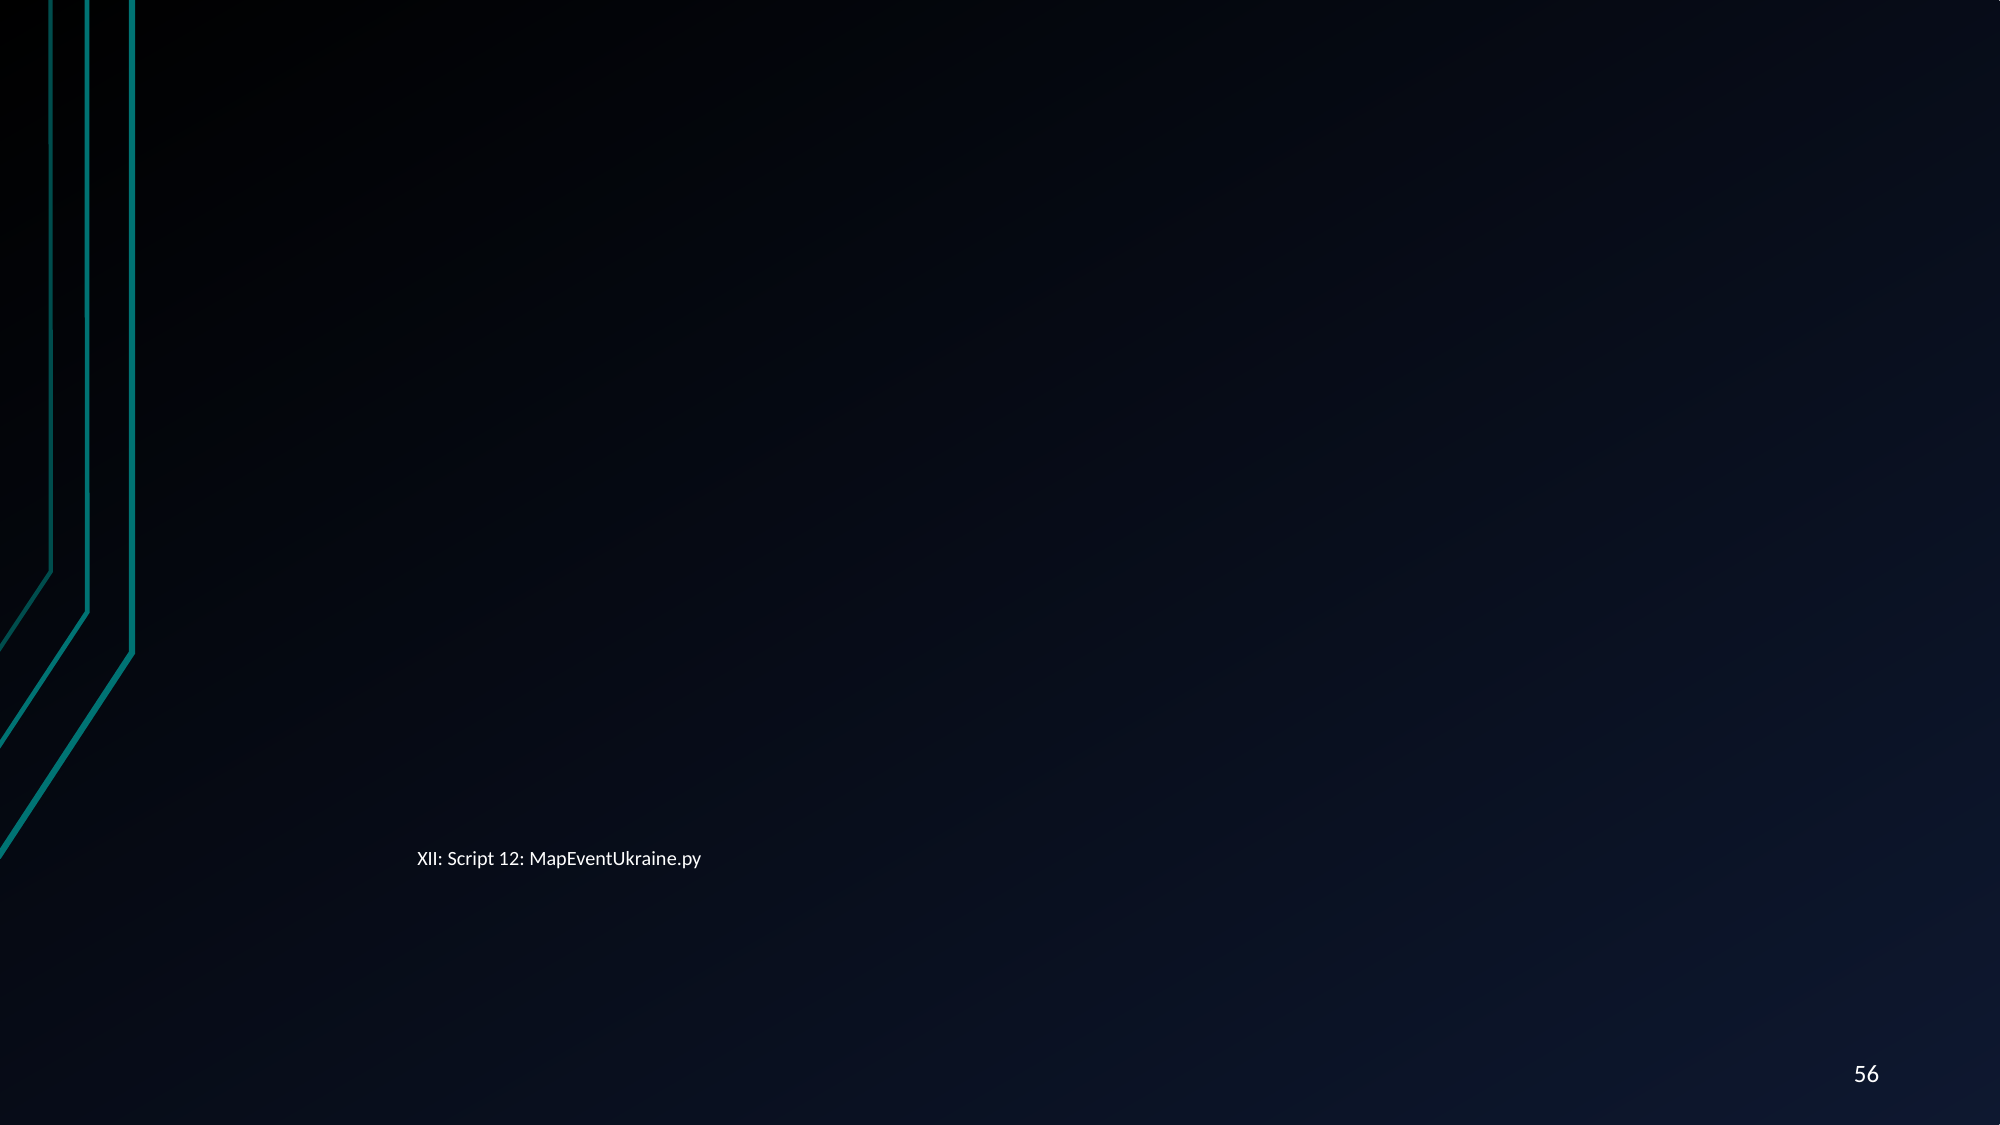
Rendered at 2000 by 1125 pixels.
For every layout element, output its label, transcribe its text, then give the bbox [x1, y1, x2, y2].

slide_number 56 [1732, 1042, 1900, 1103]
title XII: Script 12: MapEventUkraine.py [397, 834, 2000, 1035]
